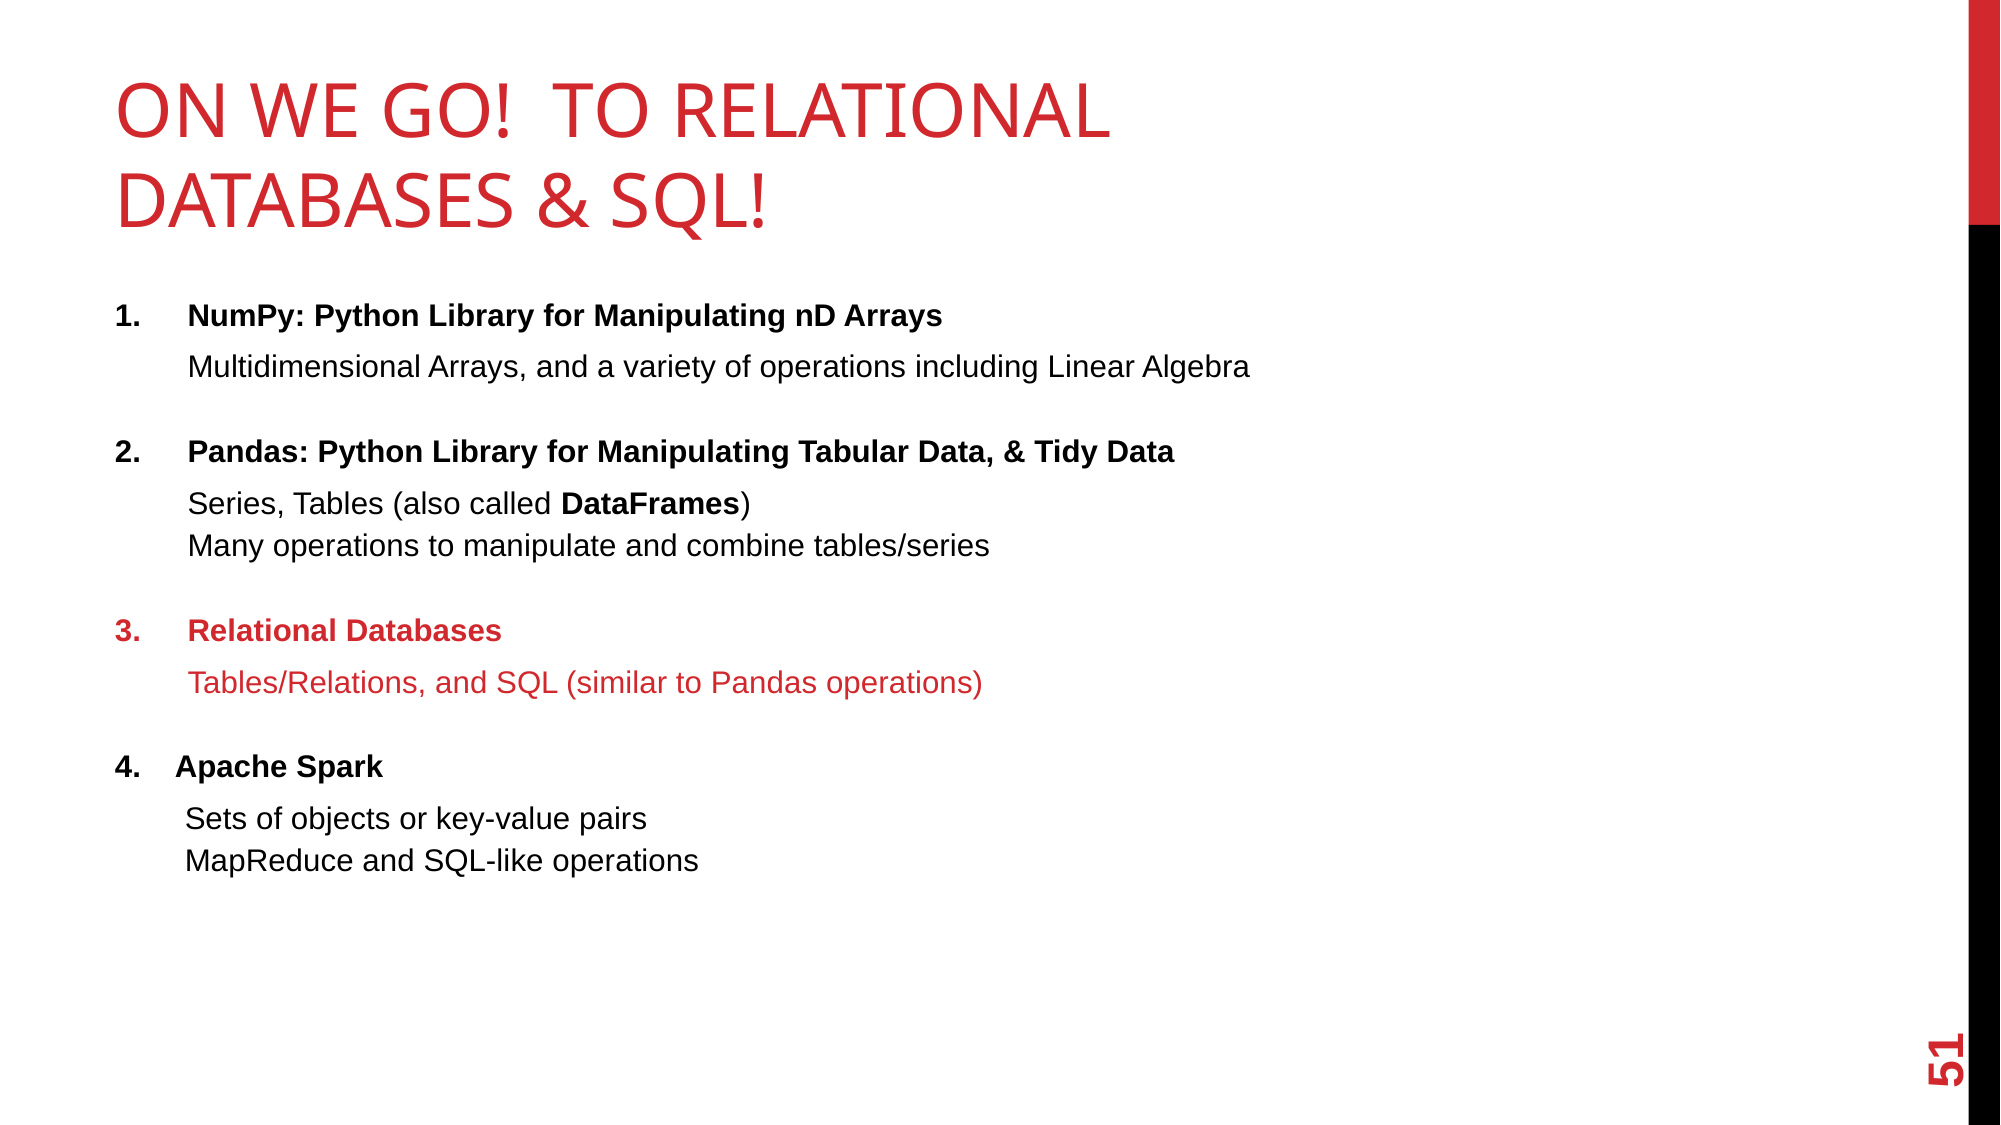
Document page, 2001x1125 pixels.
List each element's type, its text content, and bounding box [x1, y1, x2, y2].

list NumPy: Python Library for Manipulating nD Arrays Multidimensional Arrays, and a variety of operations including Linear Algebra Pandas: Python Library for Manipulating Tabular Data, & Tidy Data Series, Tables (also called DataFrames) Many operations to manipulate and combine tables/series Relational Databases Tables/Relations, and SQL (similar to Pandas operations) 4. Apache Spark Sets of objects or key-value pairs MapReduce and SQL-like operations [99, 287, 1767, 1005]
title ON WE GO! TO RELATIONAL DATABASES & SQL! [99, 25, 1367, 250]
slide_number ‹#› [1903, 887, 1984, 1104]
